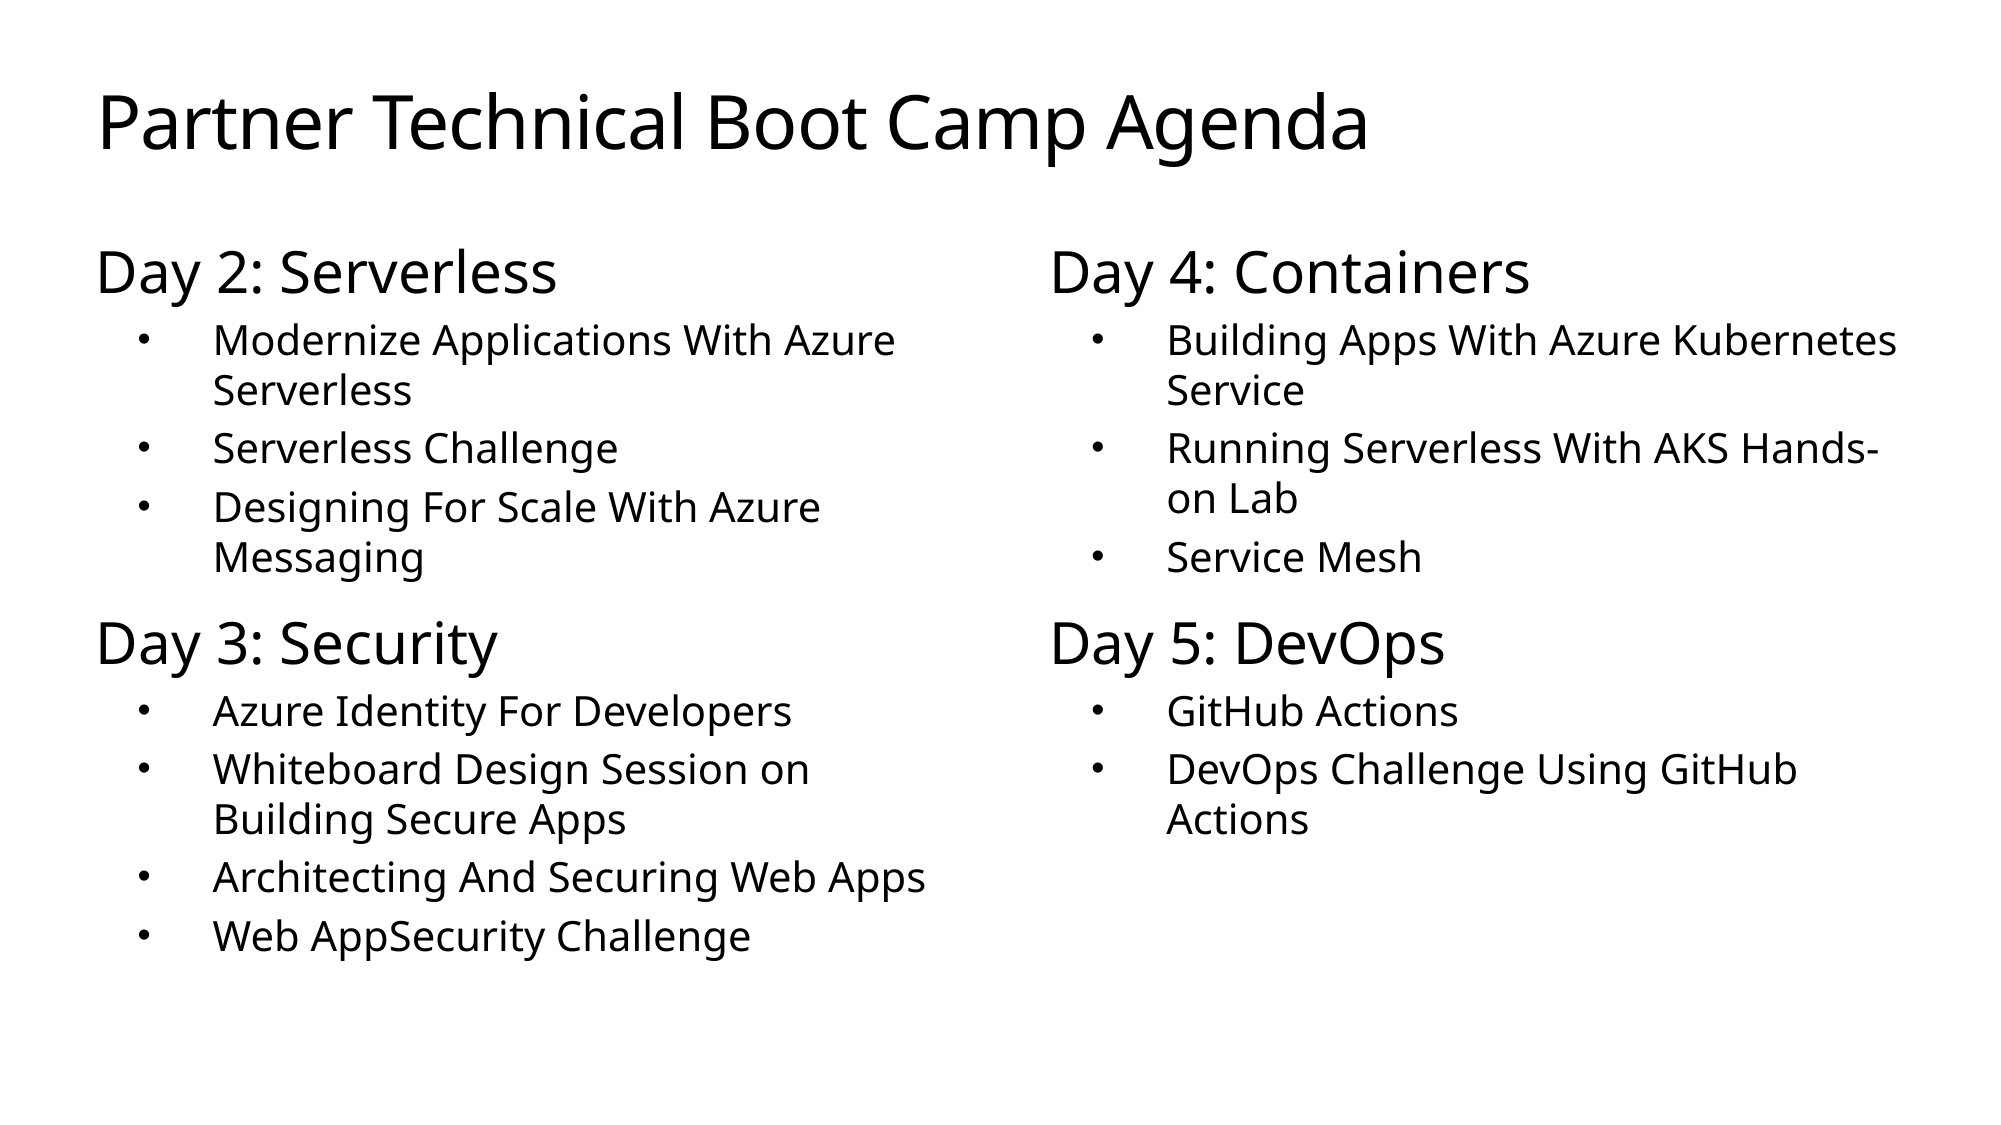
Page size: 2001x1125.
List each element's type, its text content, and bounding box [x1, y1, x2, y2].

title Partner Technical Boot Camp Agenda [96, 75, 1904, 166]
list Day 4: Containers Building Apps With Azure Kubernetes Service Running Serverless With AKS Hands-on Lab Service Mesh Day 5: DevOps GitHub Actions DevOps Challenge Using GitHub Actions [1049, 235, 1905, 953]
list Day 2: Serverless Modernize Applications With Azure Serverless Serverless Challenge Designing For Scale With Azure Messaging Day 3: Security Azure Identity For Developers Whiteboard Design Session on Building Secure Apps Architecting And Securing Web Apps Web AppSecurity Challenge [95, 235, 951, 978]
